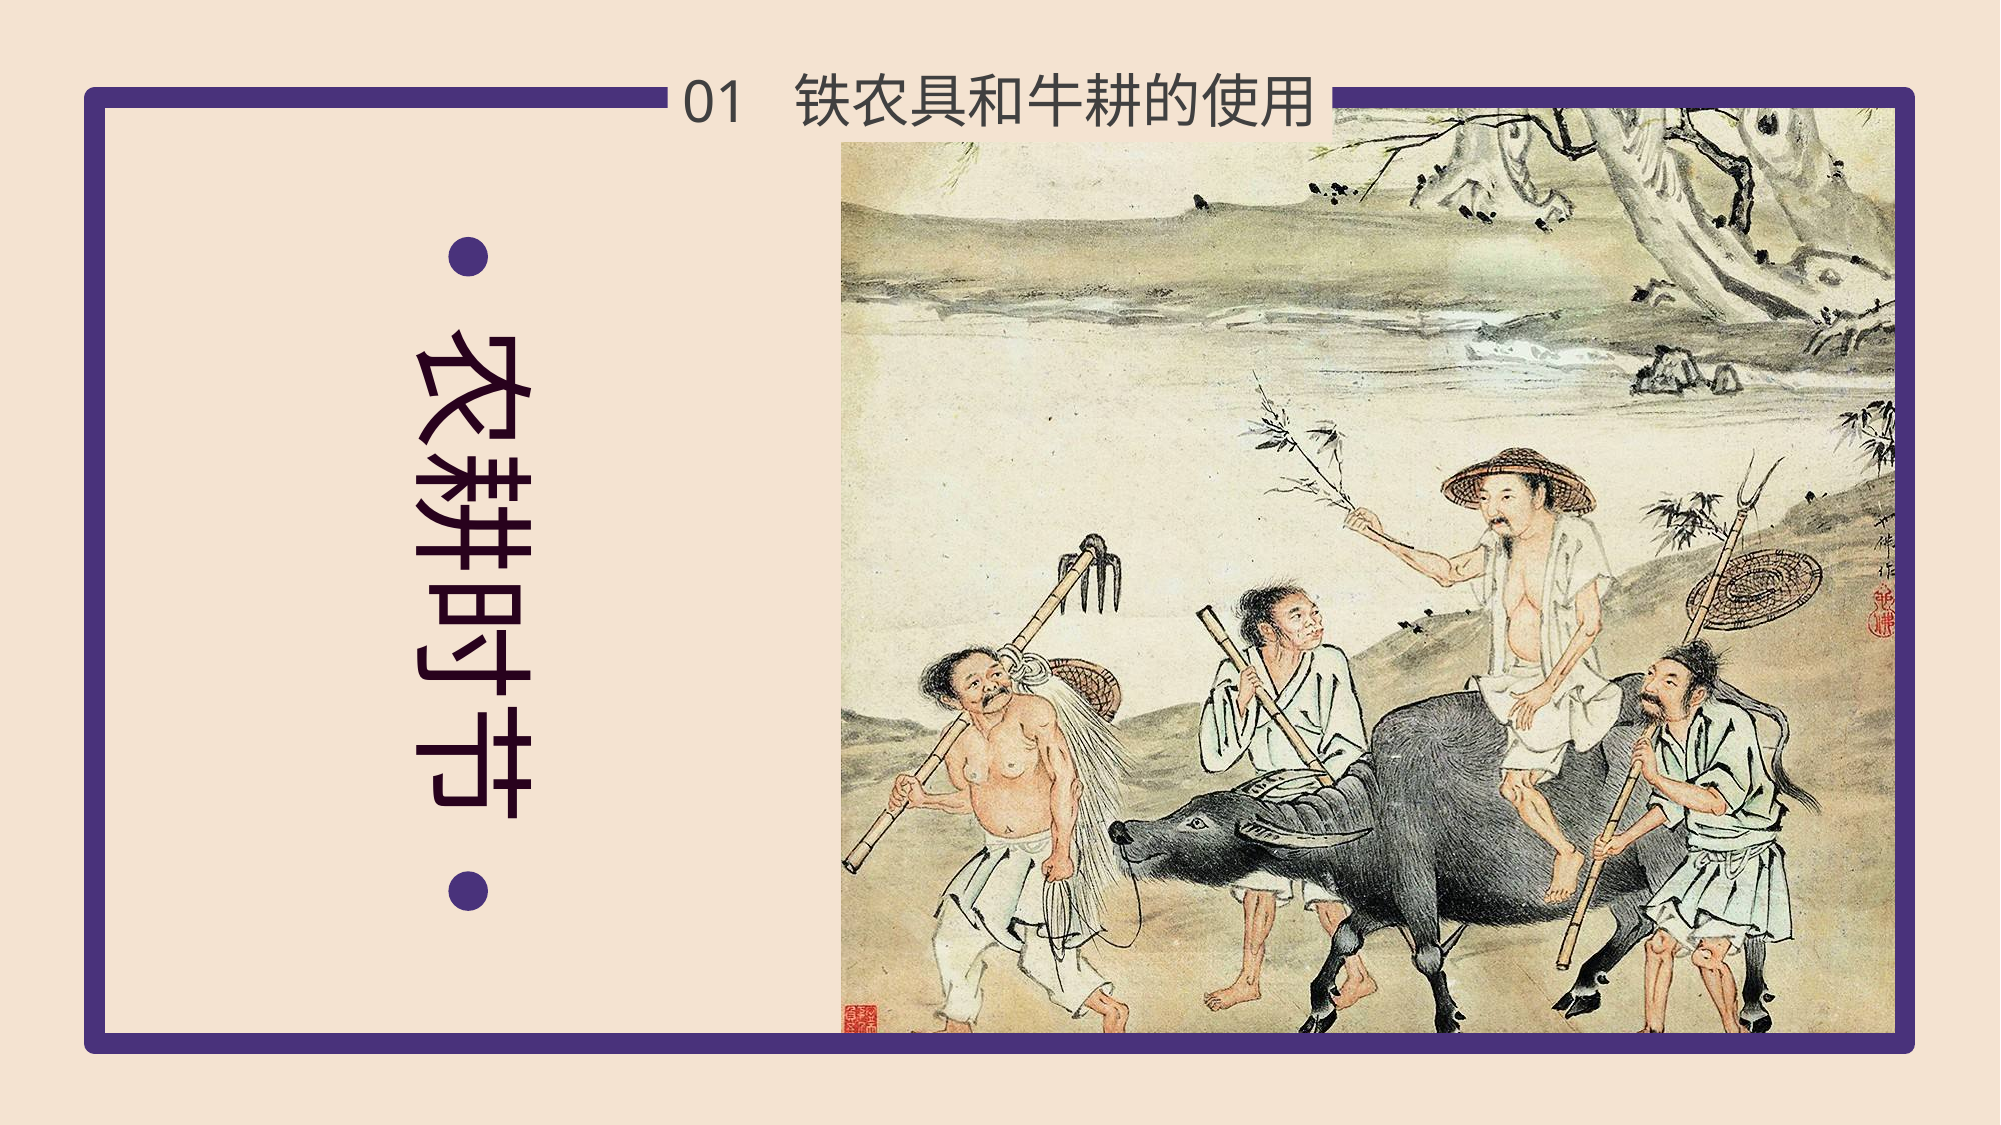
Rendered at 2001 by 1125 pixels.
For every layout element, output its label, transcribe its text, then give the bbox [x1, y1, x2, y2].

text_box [377, 236, 560, 911]
text_box [94, 97, 1906, 1045]
picture [841, 99, 1906, 1041]
text_box 01 铁农具和牛耕的使用 [667, 57, 1333, 142]
